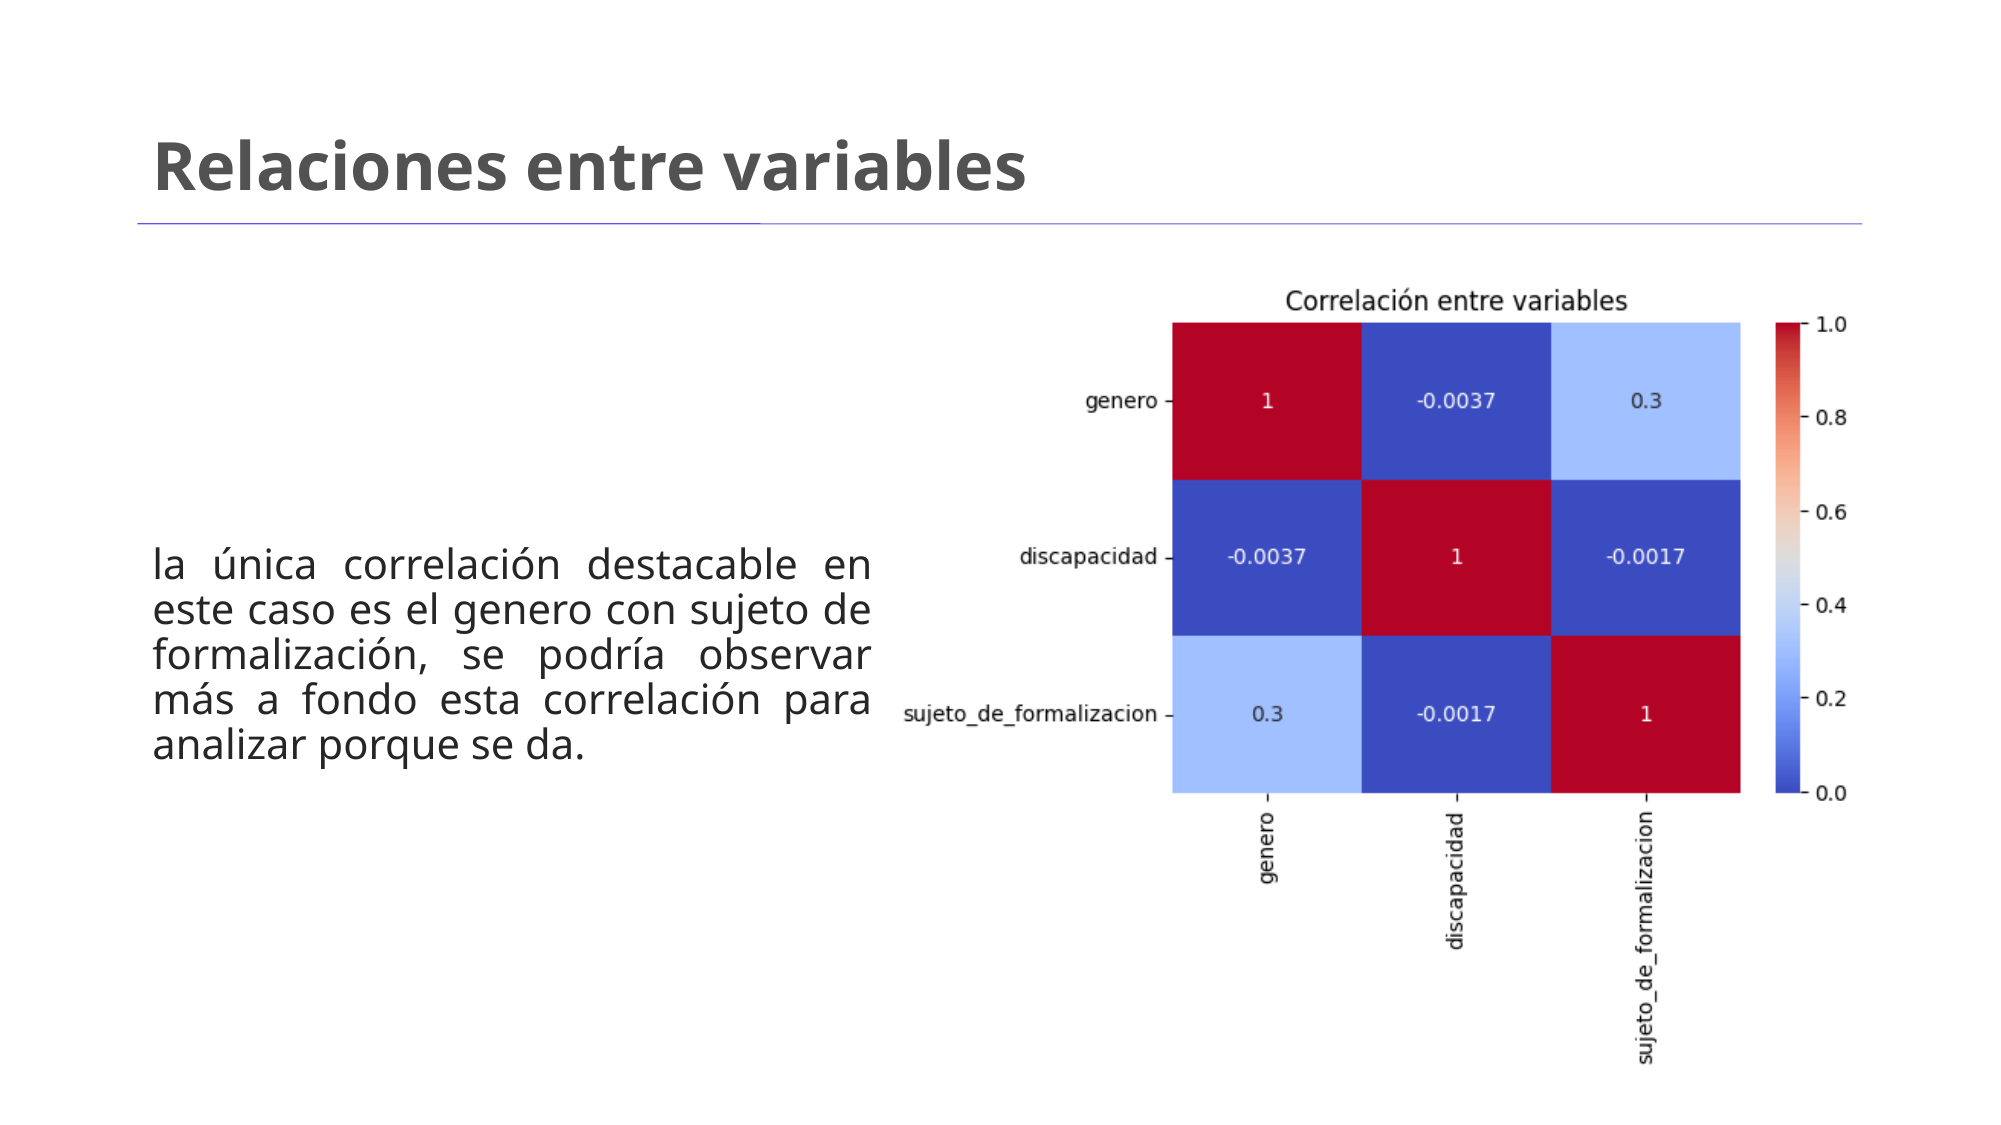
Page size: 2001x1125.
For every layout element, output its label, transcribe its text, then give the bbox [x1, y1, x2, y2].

title Relaciones entre variables [137, 59, 1863, 278]
picture [887, 274, 1863, 1079]
text_box la única correlación destacable en este caso es el genero con sujeto de formalización, se podría observar más a fondo esta correlación para analizar porque se da. [137, 536, 887, 820]
